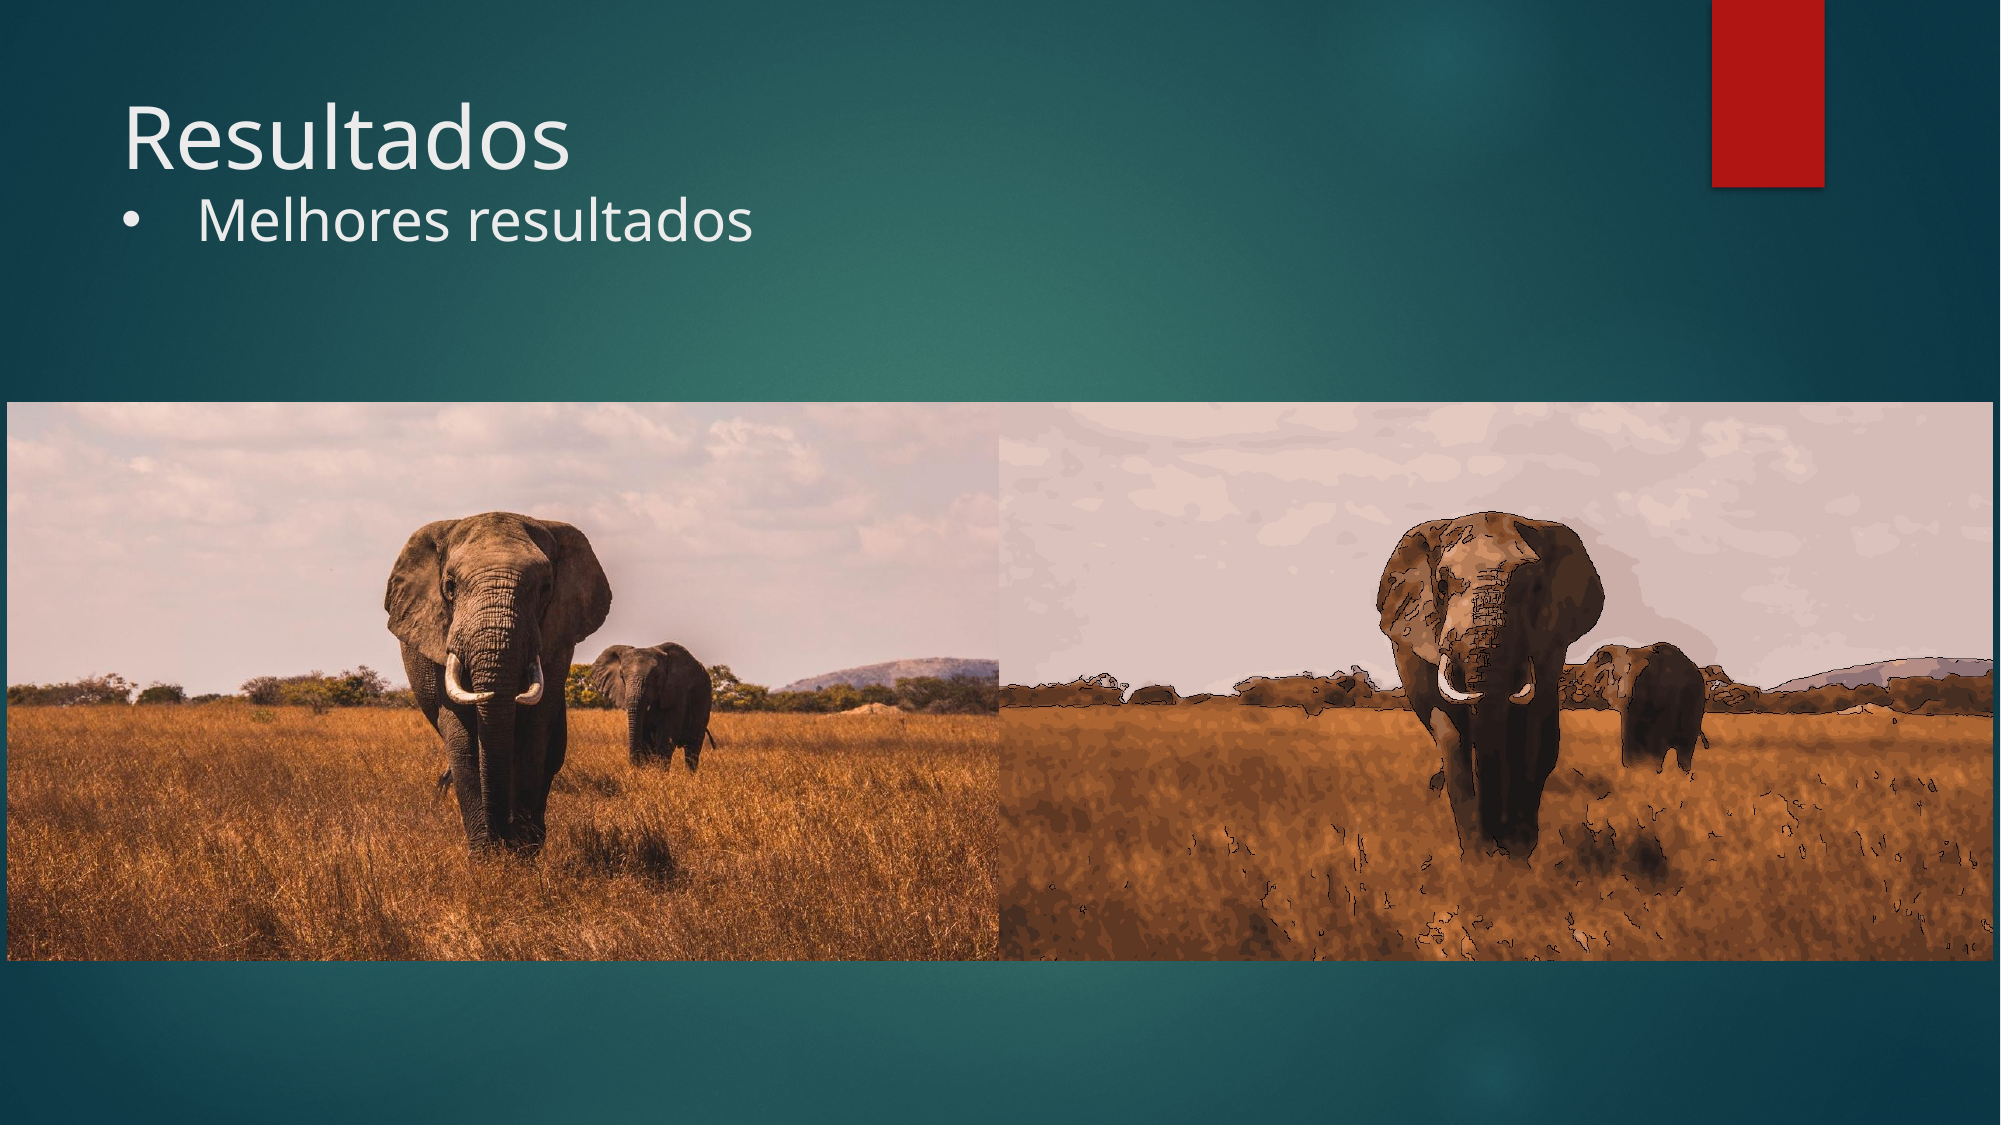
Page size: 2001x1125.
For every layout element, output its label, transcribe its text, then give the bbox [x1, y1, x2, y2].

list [999, 402, 1993, 962]
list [6, 401, 998, 961]
title Resultados [106, 74, 1649, 175]
text_box Melhores resultados [105, 175, 1649, 299]
picture [0, 0, 2001, 1125]
